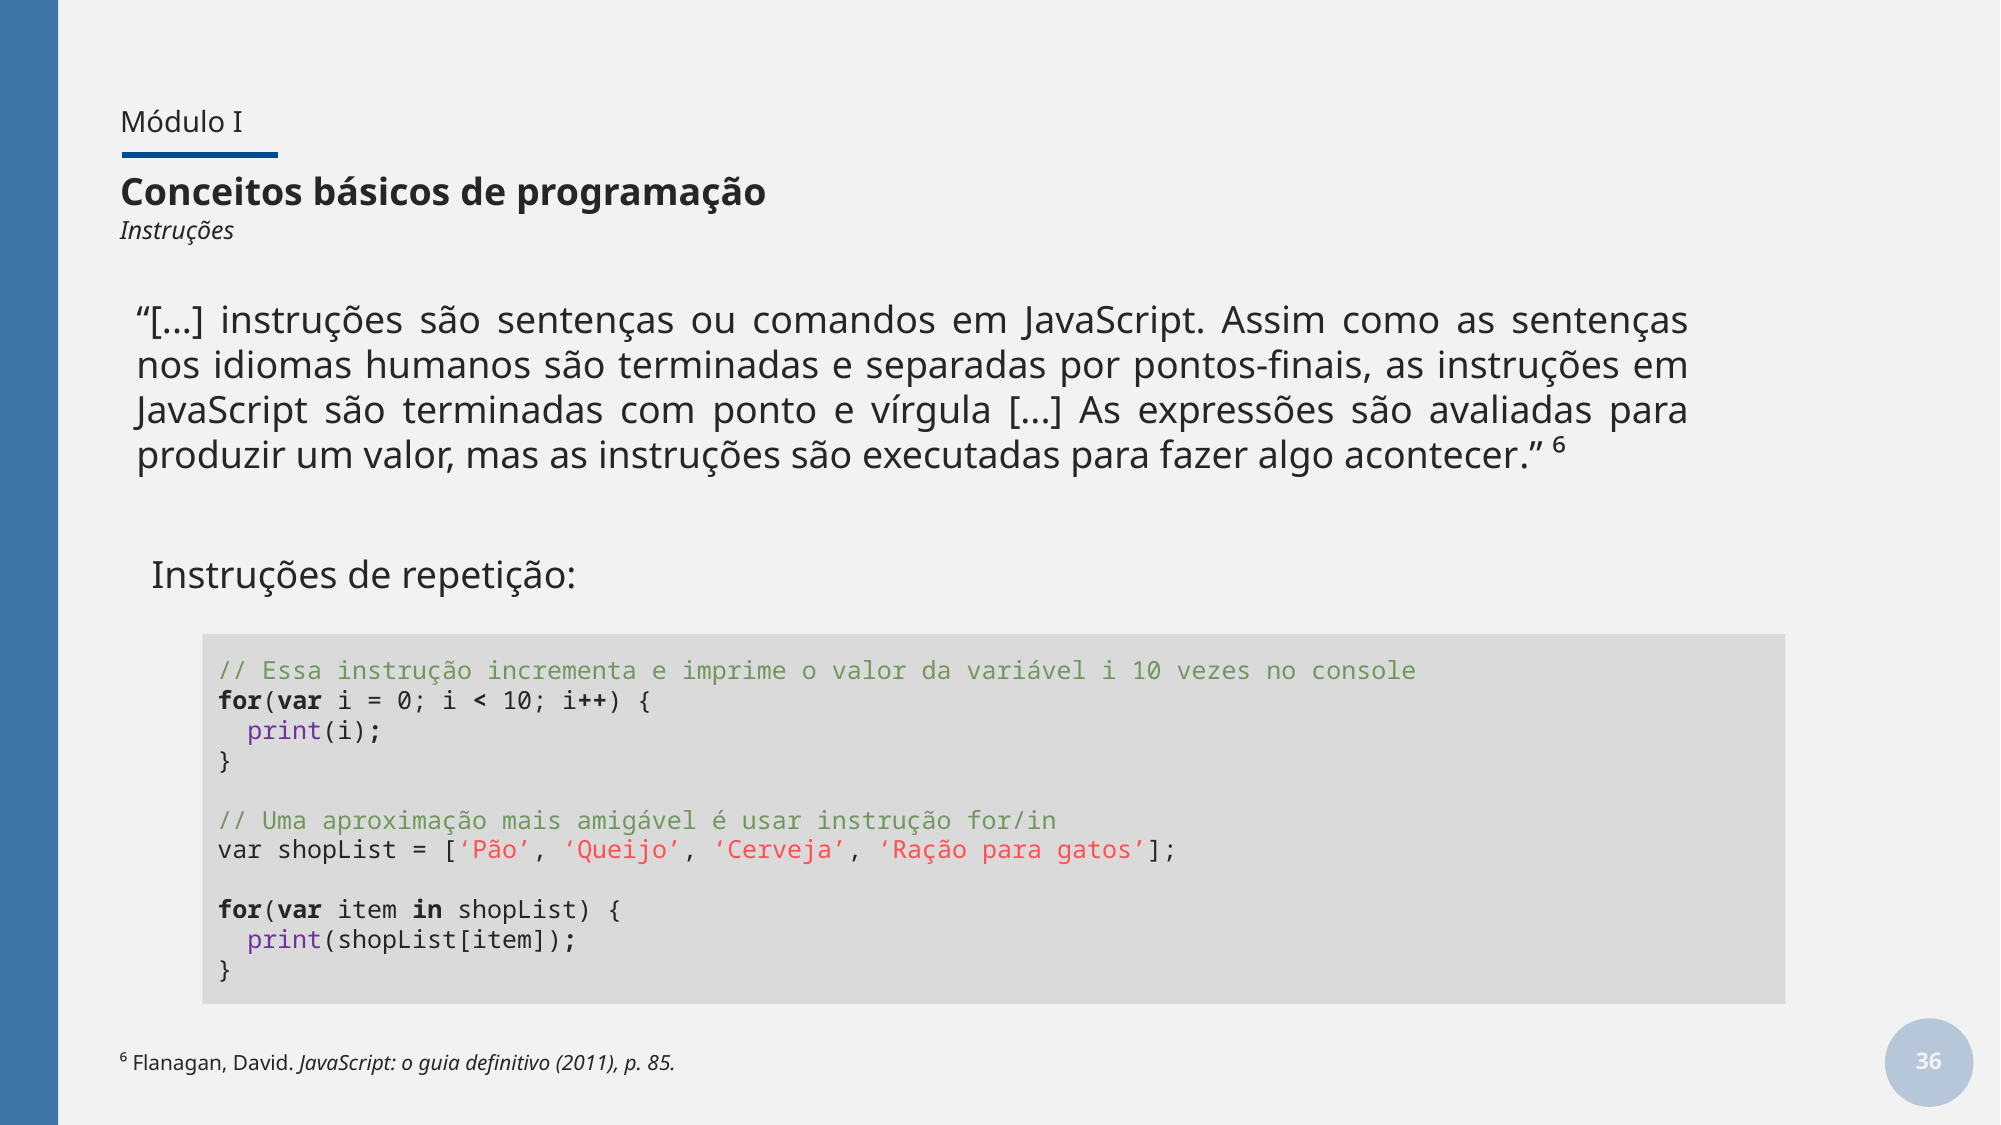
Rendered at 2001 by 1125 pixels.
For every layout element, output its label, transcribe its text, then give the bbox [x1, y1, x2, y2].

text_box [0, 0, 59, 1125]
text_box Instruções de repetição: [136, 543, 826, 603]
text_box Conceitos básicos de programação [105, 161, 1000, 200]
text_box // Essa instrução incrementa e imprime o valor da variável i 10 vezes no console for(var i = 0; i < 10; i++) { print(i); } // Uma aproximação mais amigável é usar instrução for/in var shopList = [‘Pão’, ‘Queijo’, ‘Cerveja’, ‘Ração para gatos’]; for(var item in shopList) { print(shopList[item]); } [201, 633, 1786, 1005]
text_box Instruções [105, 200, 1000, 264]
text_box “[...] instruções são sentenças ou comandos em JavaScript. Assim como as sentenças nos idiomas humanos são terminadas e separadas por pontos-finais, as instruções em JavaScript são terminadas com ponto e vírgula [...] As expressões são avaliadas para produzir um valor, mas as instruções são executadas para fazer algo acontecer.” ⁶ [121, 288, 1705, 484]
text_box 36 [1883, 1017, 1975, 1108]
title Módulo I [105, 91, 279, 155]
text_box ⁶ Flanagan, David. JavaScript: o guia definitivo (2011), p. 85. [104, 1042, 1688, 1083]
